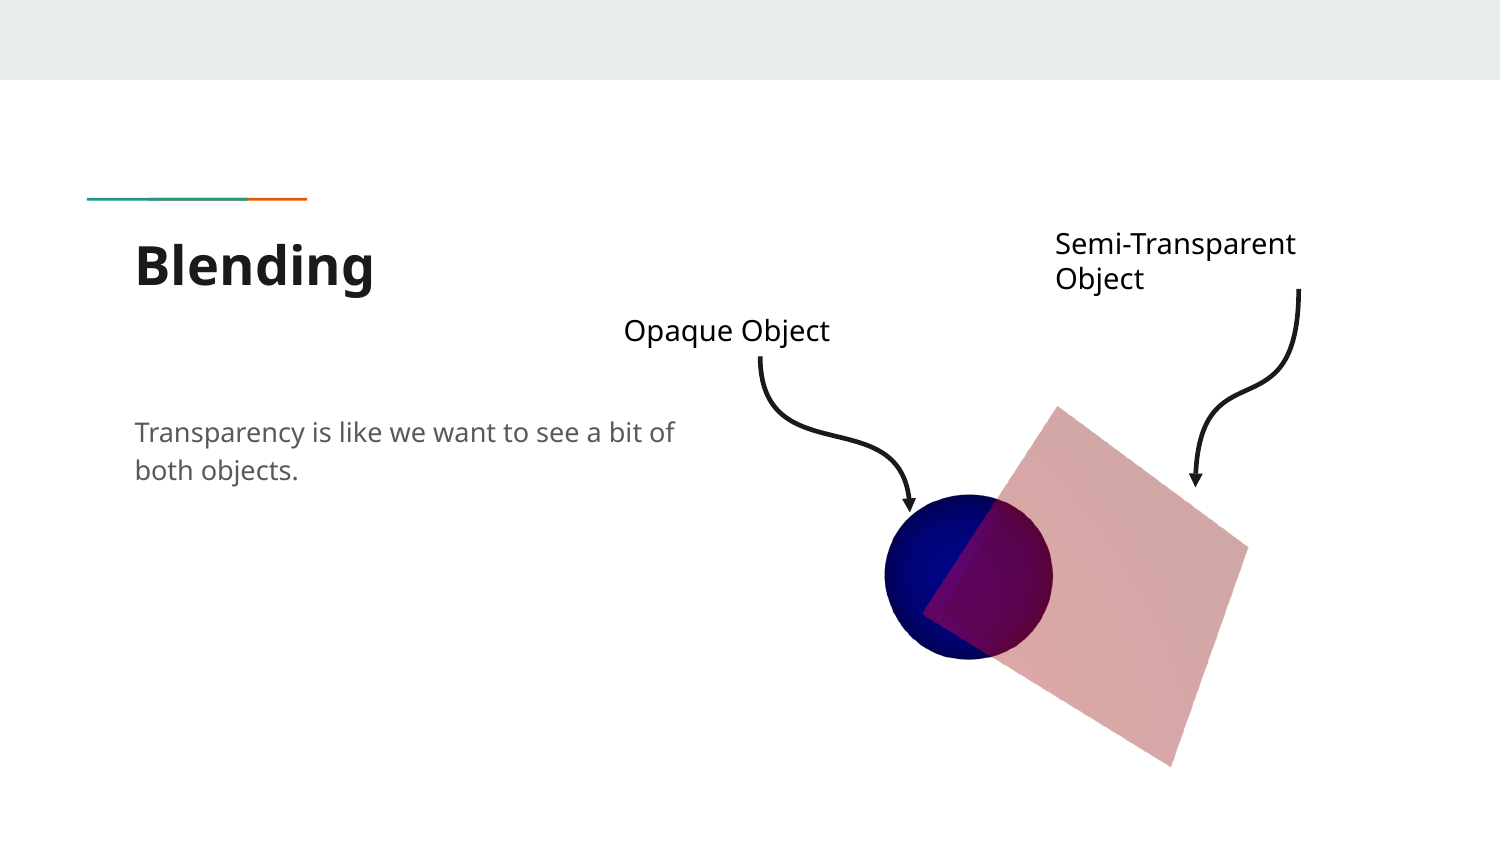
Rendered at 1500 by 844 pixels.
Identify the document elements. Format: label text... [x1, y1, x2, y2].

text_box Semi-Transparent Object [1039, 210, 1397, 281]
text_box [756, 359, 914, 510]
text_box Opaque Object [608, 297, 966, 369]
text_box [1147, 336, 1347, 441]
list Transparency is like we want to see a bit of both objects. [119, 395, 750, 713]
picture [808, 346, 1292, 830]
title Blending [119, 216, 1381, 305]
